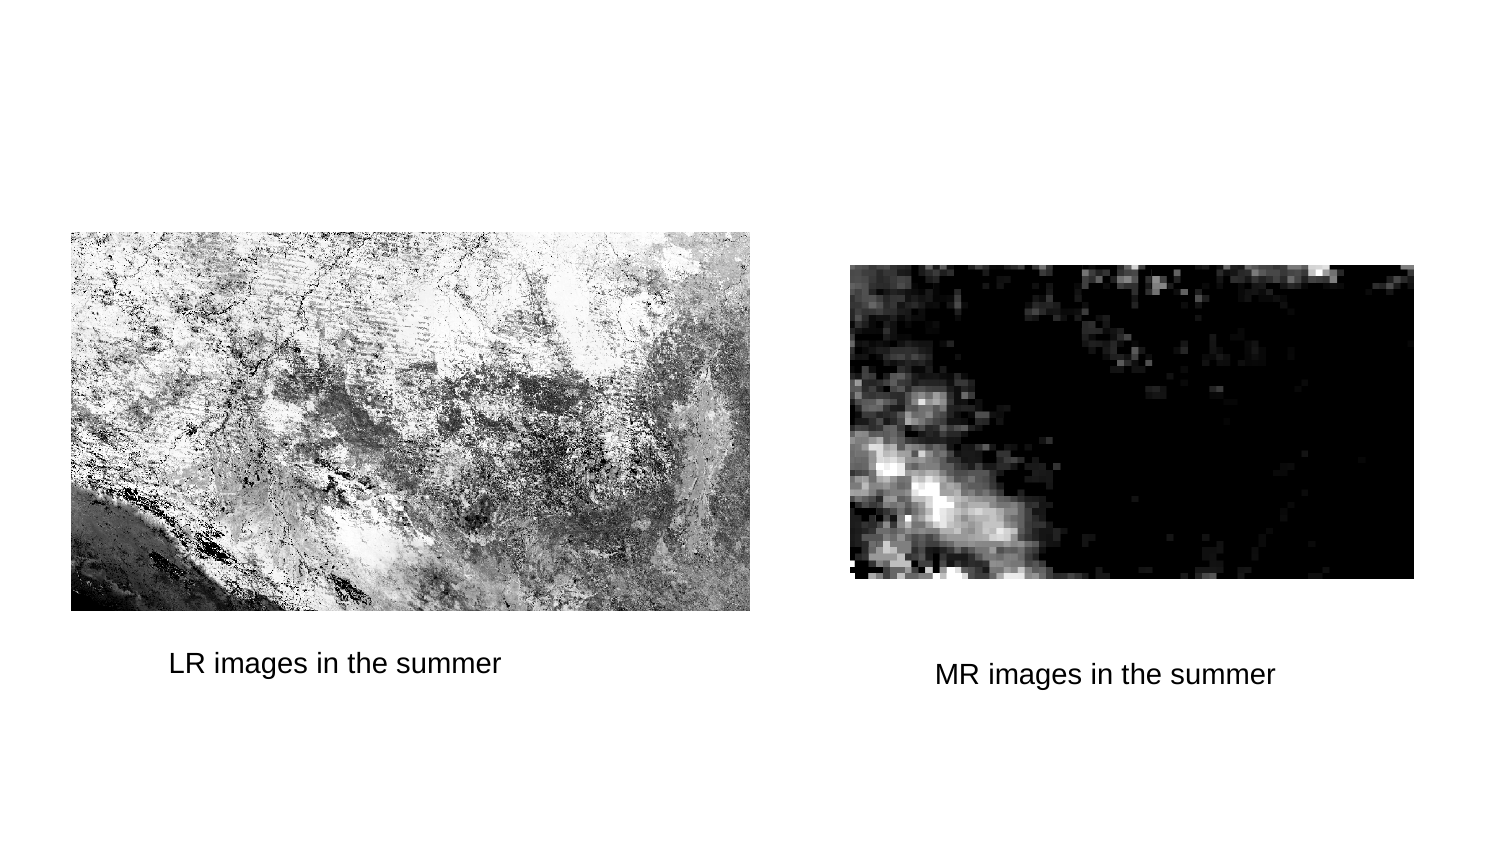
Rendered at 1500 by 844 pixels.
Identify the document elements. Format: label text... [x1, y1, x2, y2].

text_box MR images in the summer [919, 640, 1344, 735]
text_box LR images in the summer [153, 629, 578, 724]
picture [71, 232, 751, 611]
picture [850, 264, 1414, 579]
